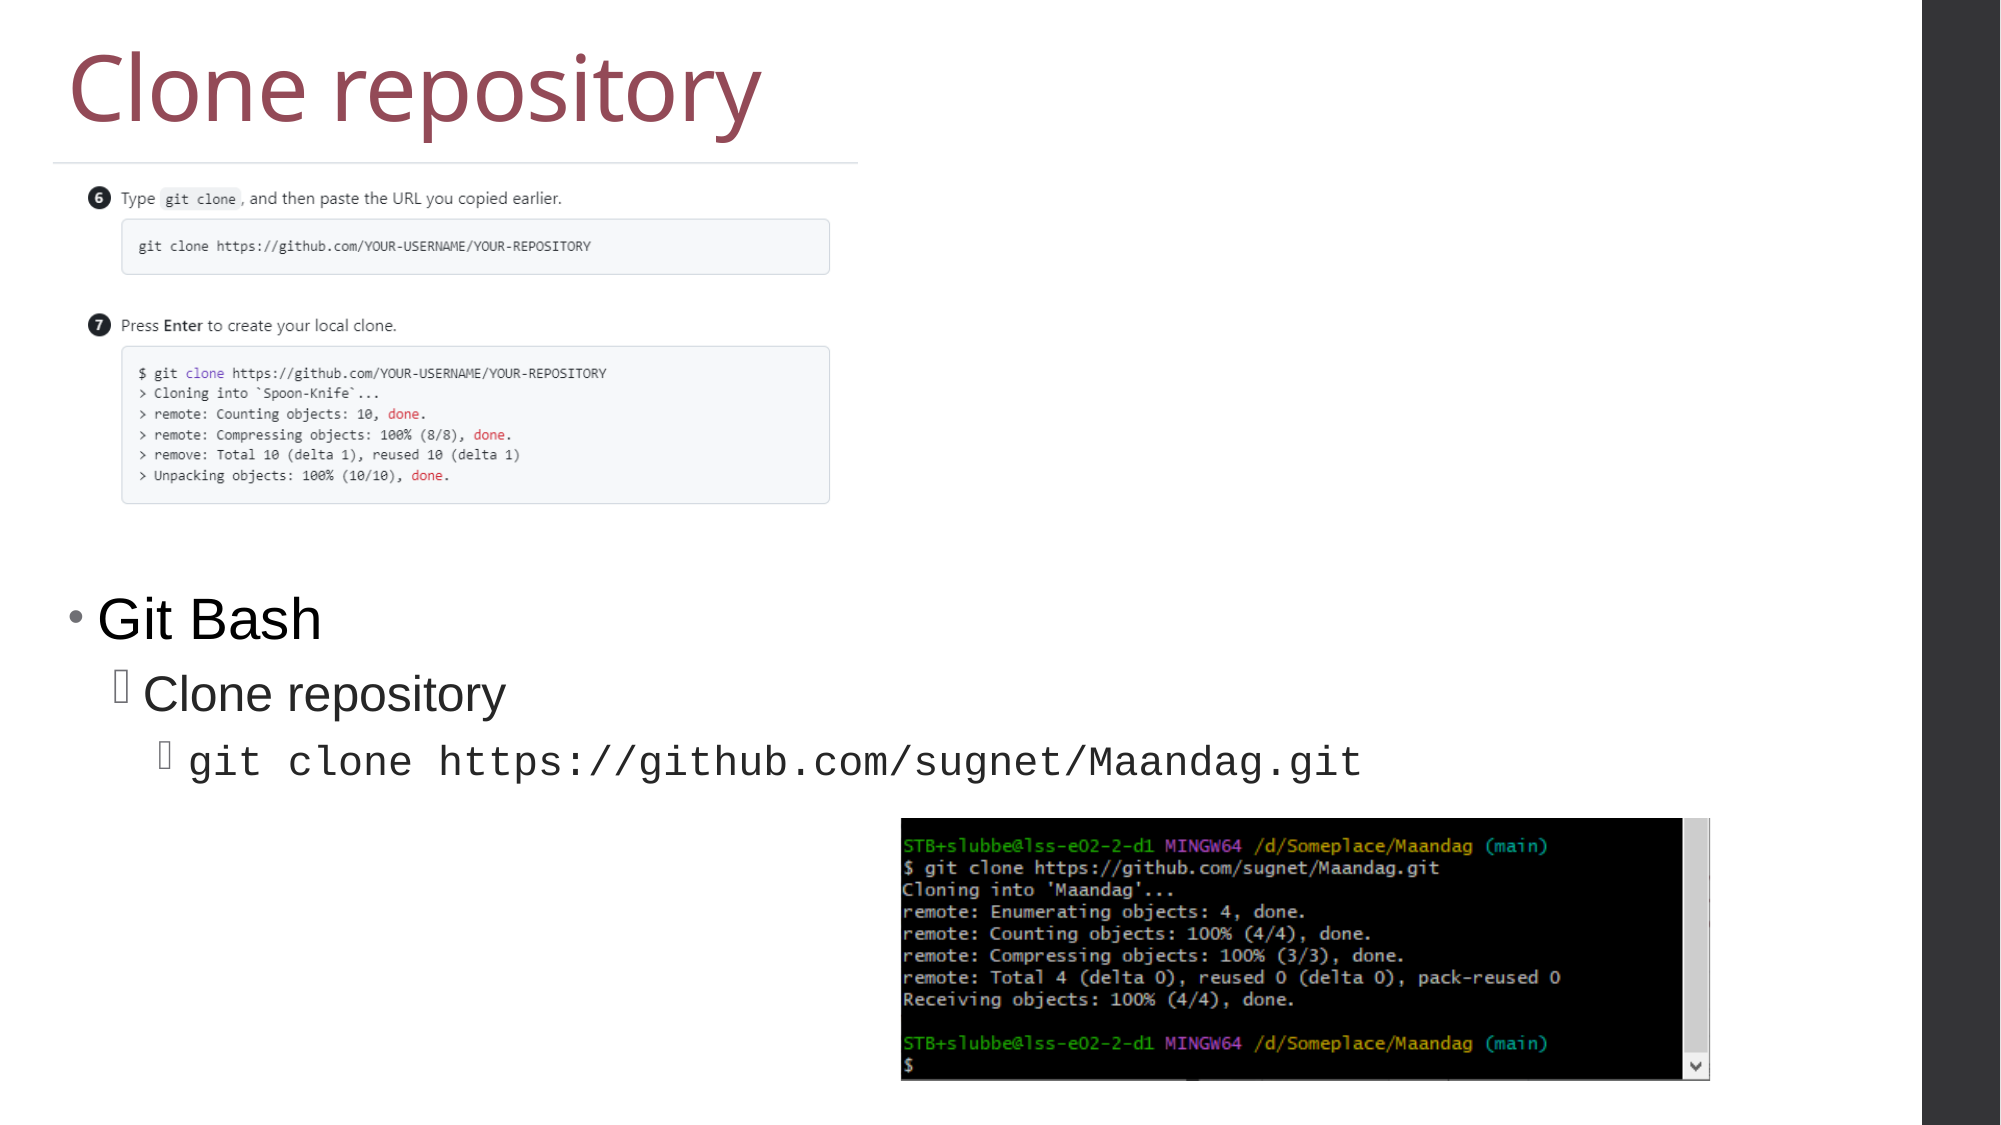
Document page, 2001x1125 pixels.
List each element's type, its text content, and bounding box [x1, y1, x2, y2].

picture [900, 818, 1711, 1081]
picture [52, 160, 859, 525]
title Clone repository [52, 0, 1922, 149]
list Git Bash Clone repository git clone https://github.com/sugnet/Maandag.git [52, 160, 1922, 1108]
